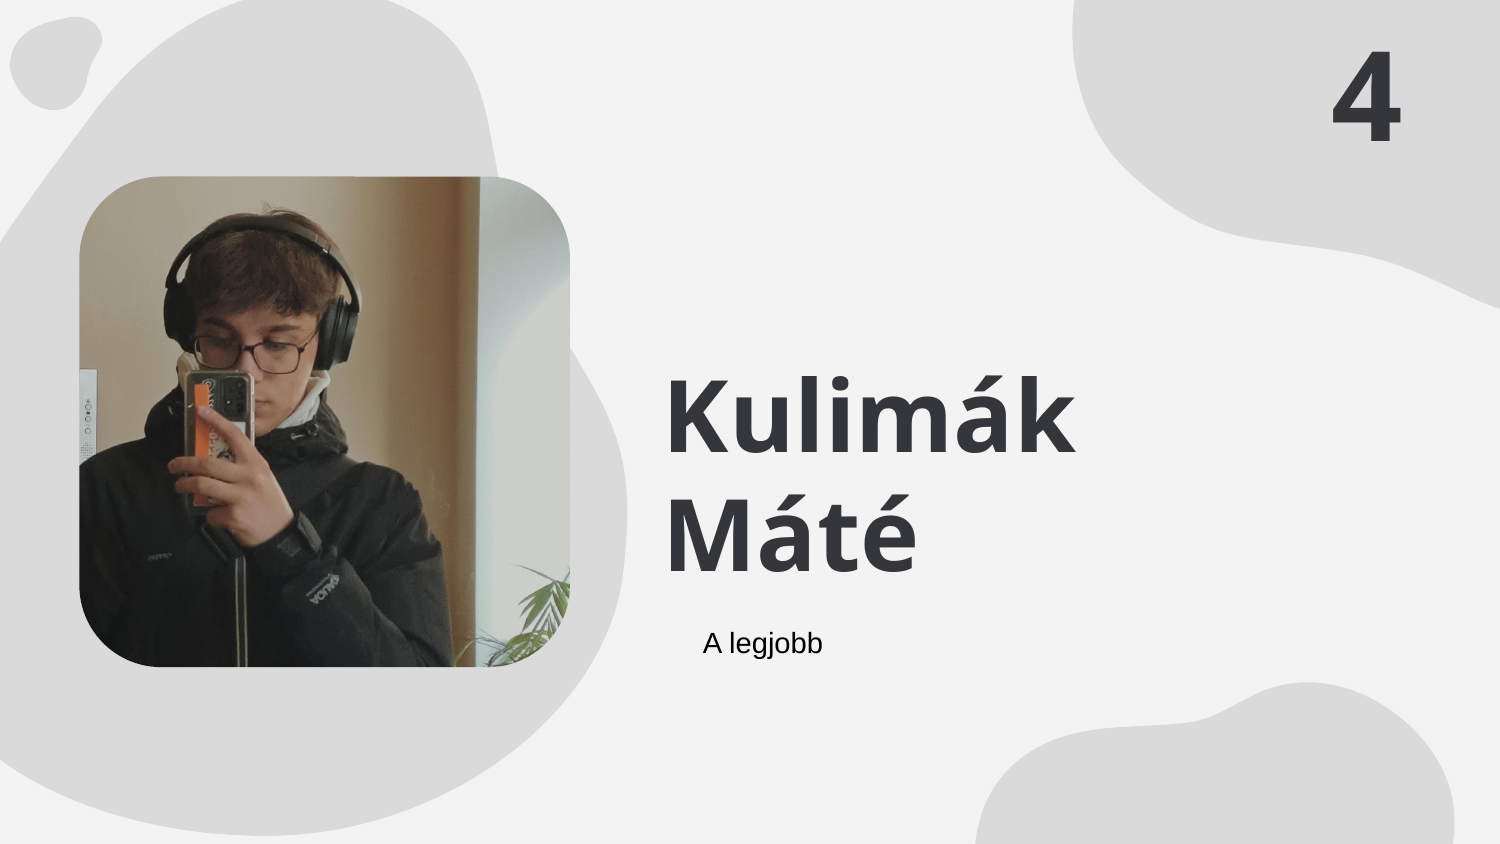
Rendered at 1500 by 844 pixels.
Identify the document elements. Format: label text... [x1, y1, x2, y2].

title Kulimák Máté [647, 337, 1225, 476]
picture [79, 176, 571, 668]
title 2.4 [1265, 43, 1469, 182]
text_box A legjobb [688, 616, 1007, 667]
text_box [0, 0, 628, 836]
